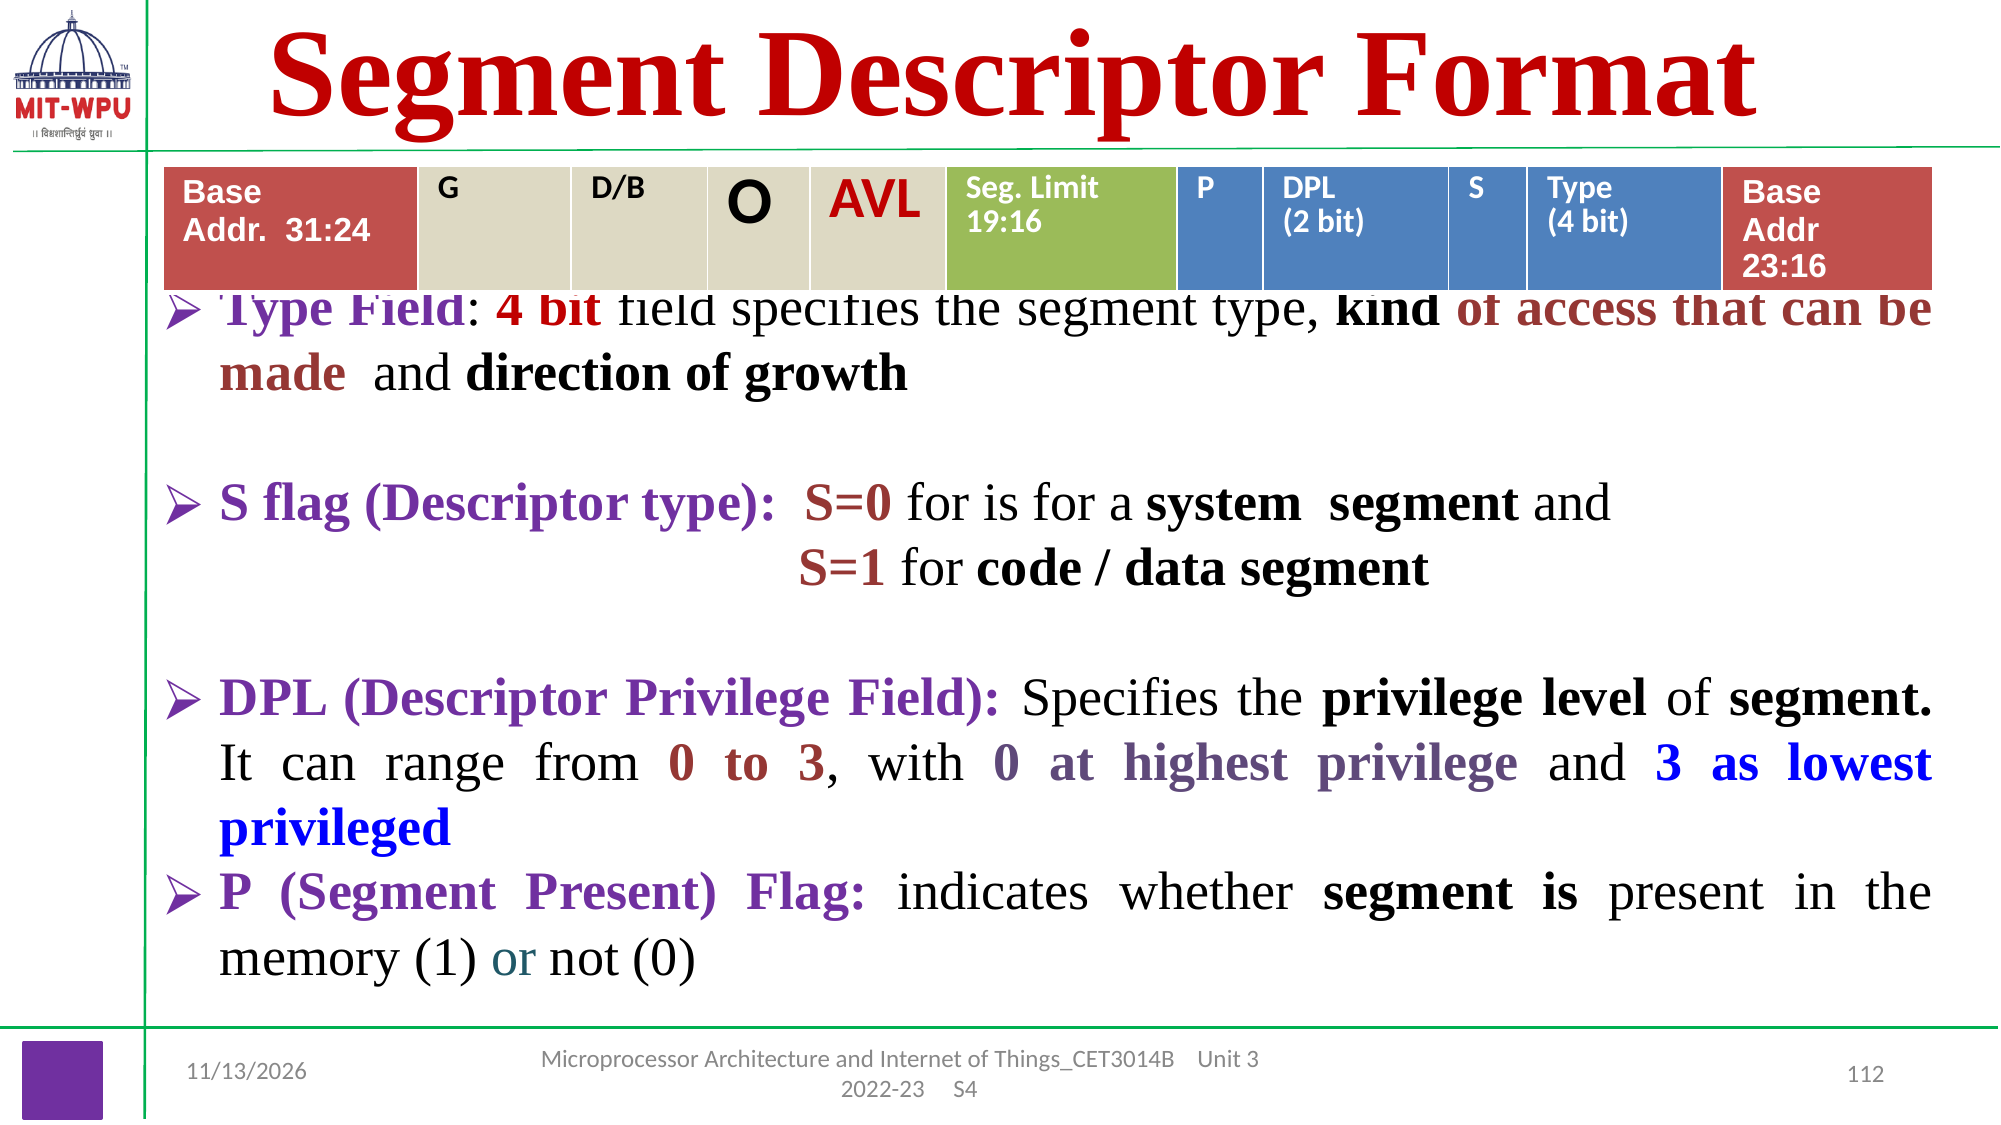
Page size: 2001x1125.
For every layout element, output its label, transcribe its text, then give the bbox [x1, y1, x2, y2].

footer Microprocessor Architecture and Internet of Things_CET3014B Unit 3 2022-23 S4 [513, 1042, 1317, 1103]
picture [12, 10, 145, 142]
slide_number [170, 1039, 638, 1100]
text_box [152, 146, 2000, 152]
table_header Type (4 bit) [1528, 167, 1721, 290]
title Segment Descriptor Format [231, 14, 1795, 117]
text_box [144, 147, 148, 1027]
list Type Field: 4 bit field specifies the segment type, kind of access that can be made and direction of growth S flag (Descriptor type): S=0 for is for a system segment and S=1 for code / data segment DPL (Descriptor Privilege Field): Specifies the privilege level of segment. It can range from 0 to 3, with 0 at highest privilege and 3 as lowest privileged P (Segment Present) Flag: indicates whether segment is present in the memory (1) or not (0) [152, 263, 1948, 1016]
table_header P [1178, 167, 1262, 290]
slide_number 112 [1433, 1042, 1900, 1103]
table_header DPL (2 bit) [1264, 167, 1448, 290]
table_header Seg. Limit 19:16 [947, 167, 1176, 290]
table_header Base Addr 23:16 [1723, 167, 1932, 290]
table_header AVL [811, 167, 945, 290]
table_header D/B [572, 167, 707, 290]
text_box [144, 0, 148, 11]
table_header O [708, 167, 809, 290]
table_header S [1449, 167, 1526, 290]
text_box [144, 1038, 148, 1120]
text_box [23, 1042, 102, 1118]
table_header Base Addr. 31:24 [164, 167, 417, 290]
table_header G [419, 167, 570, 290]
